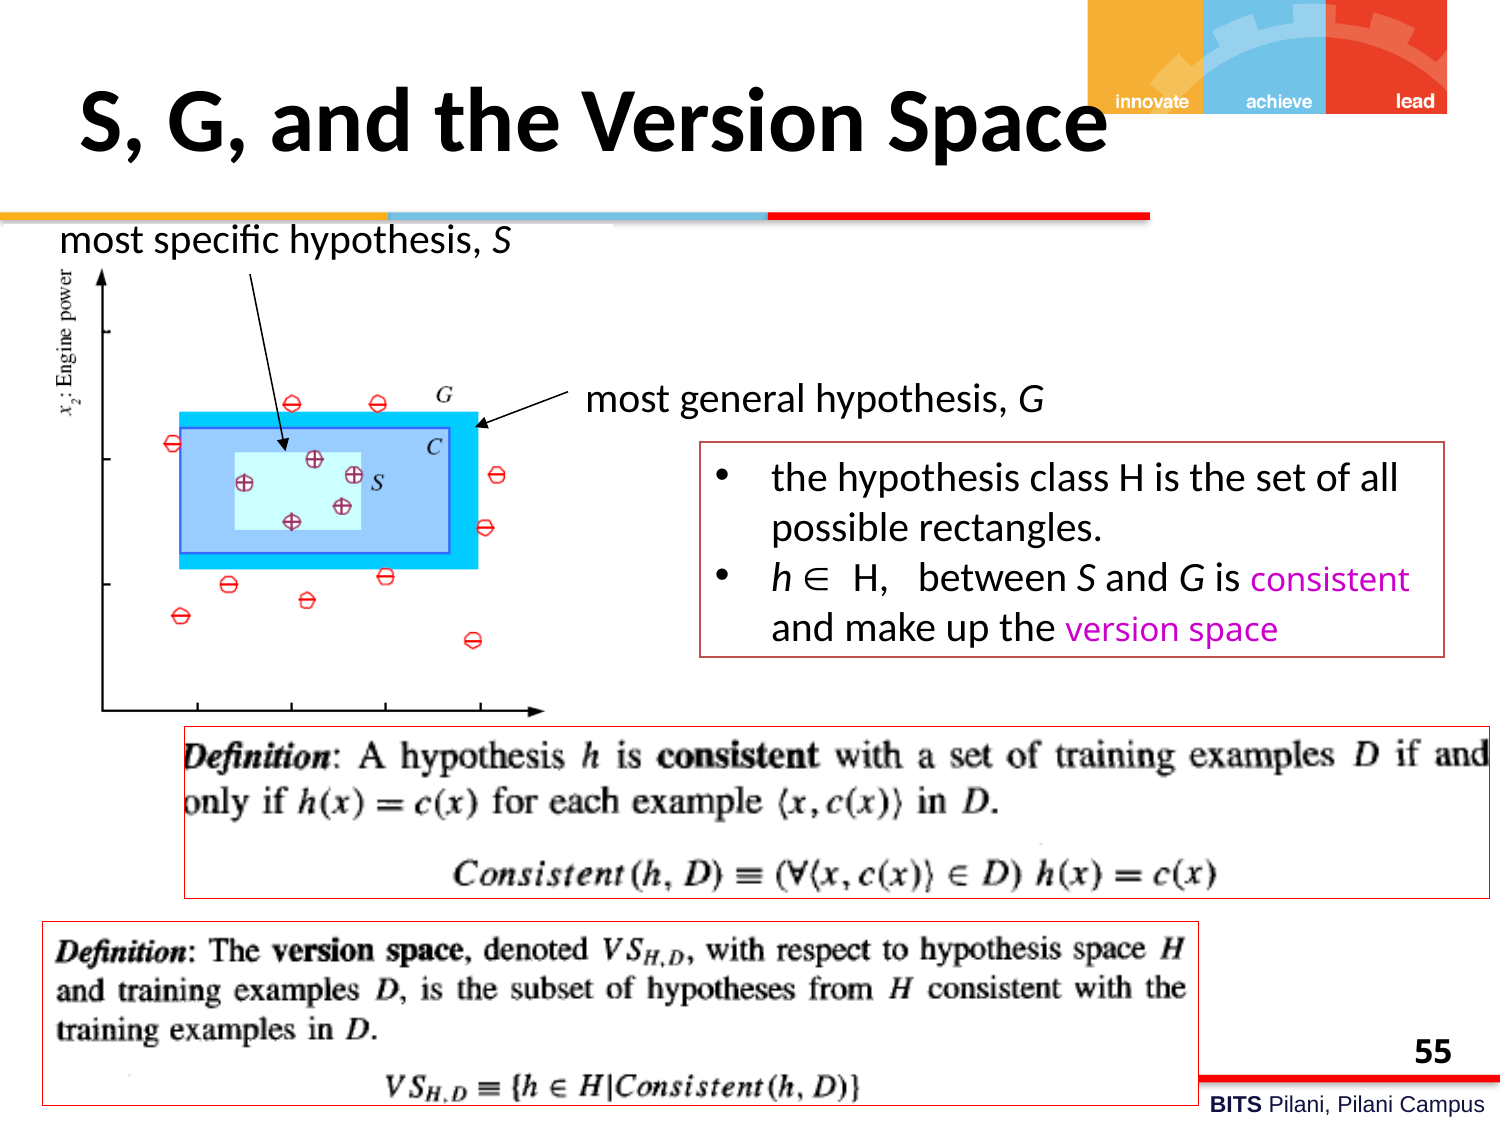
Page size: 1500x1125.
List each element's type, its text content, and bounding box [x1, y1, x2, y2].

picture [1087, 0, 1448, 114]
title S, G, and the Version Space [64, 13, 1338, 217]
picture [41, 921, 1199, 1106]
text_box most general hypothesis, G [616, 363, 1060, 428]
picture [4, 224, 1491, 900]
text_box most specific hypothesis, S [44, 204, 527, 223]
text_box the hypothesis class H is the set of all possible rectangles. h Î H, between S and G is consistent and make up the version space [700, 442, 1444, 658]
slide_number 55 [1399, 1023, 1500, 1072]
